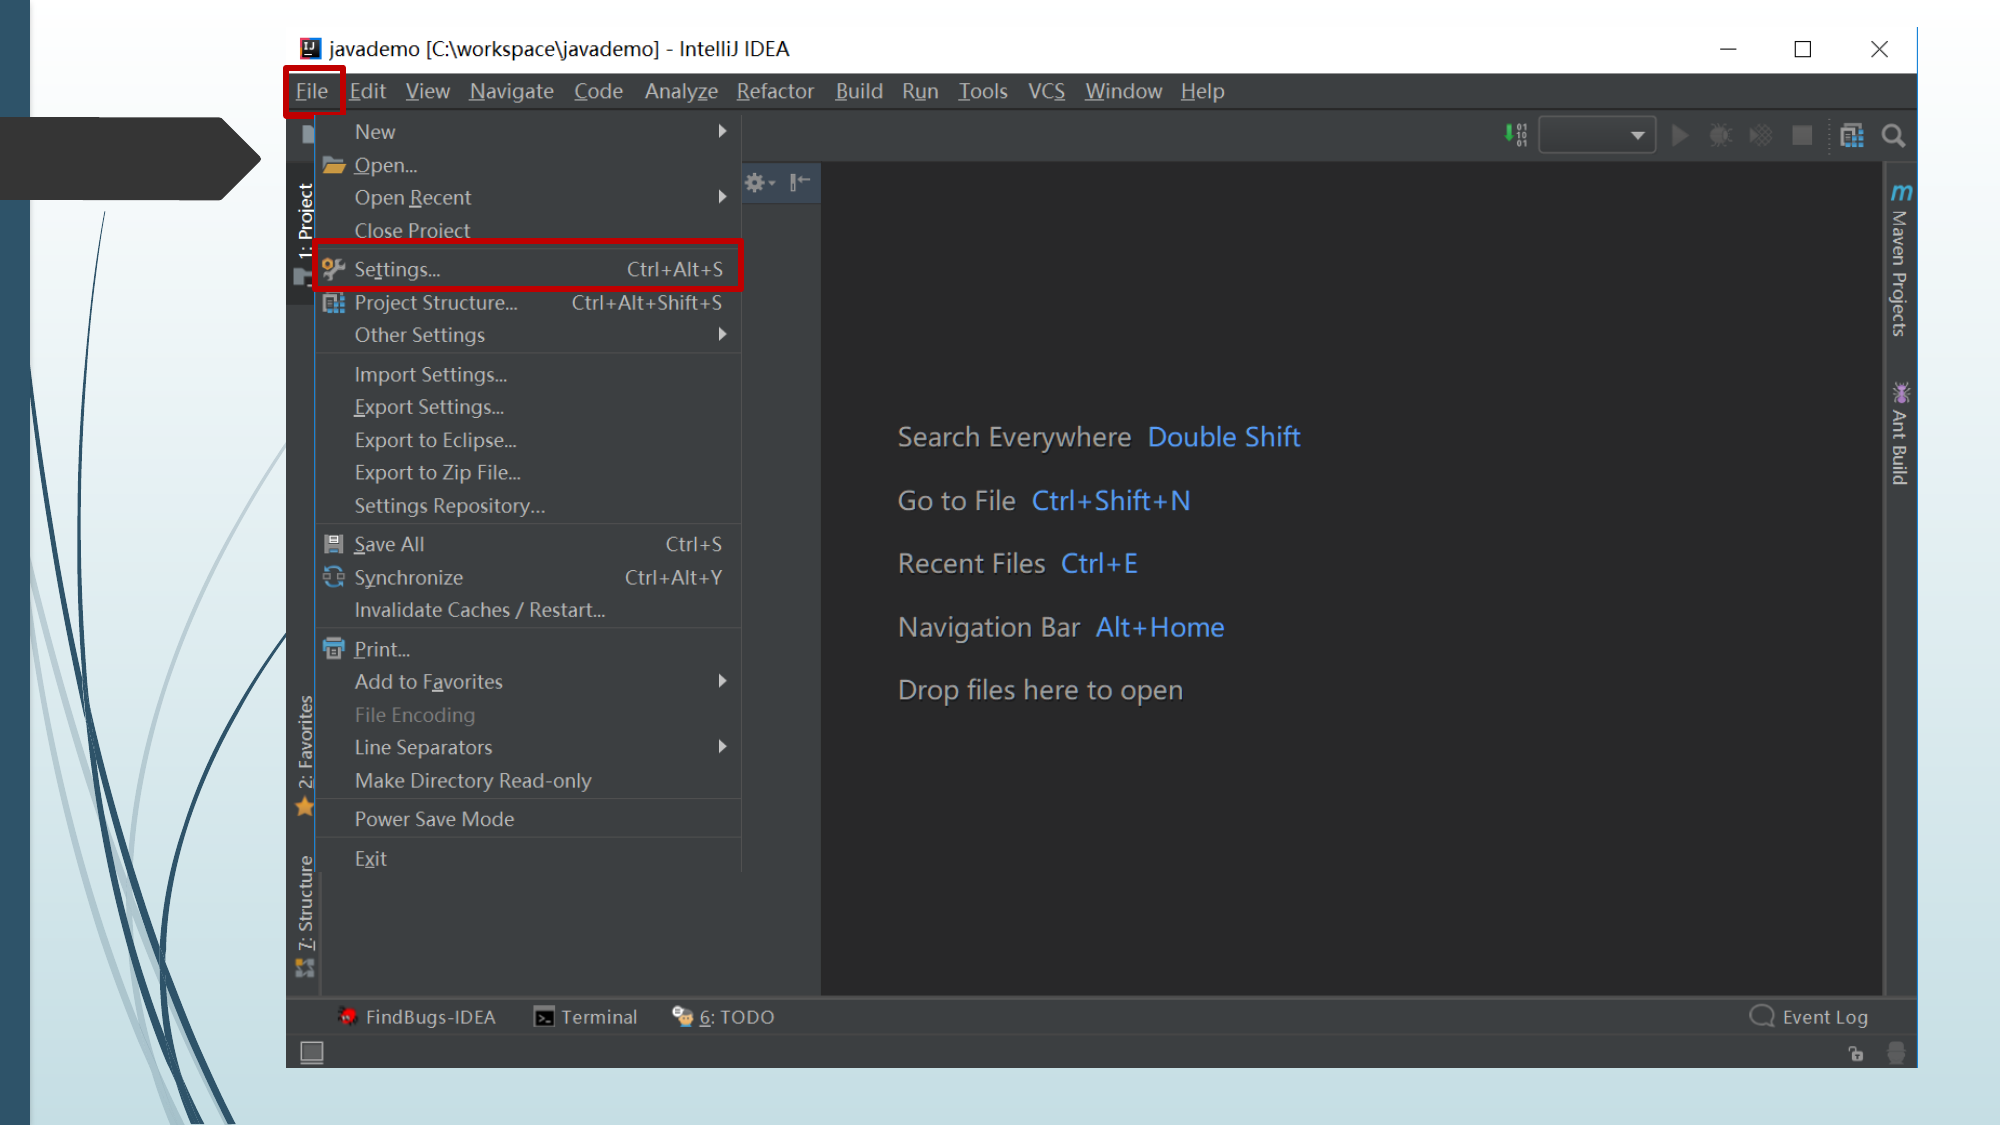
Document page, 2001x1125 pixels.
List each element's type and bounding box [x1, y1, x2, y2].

picture [285, 26, 1918, 1068]
